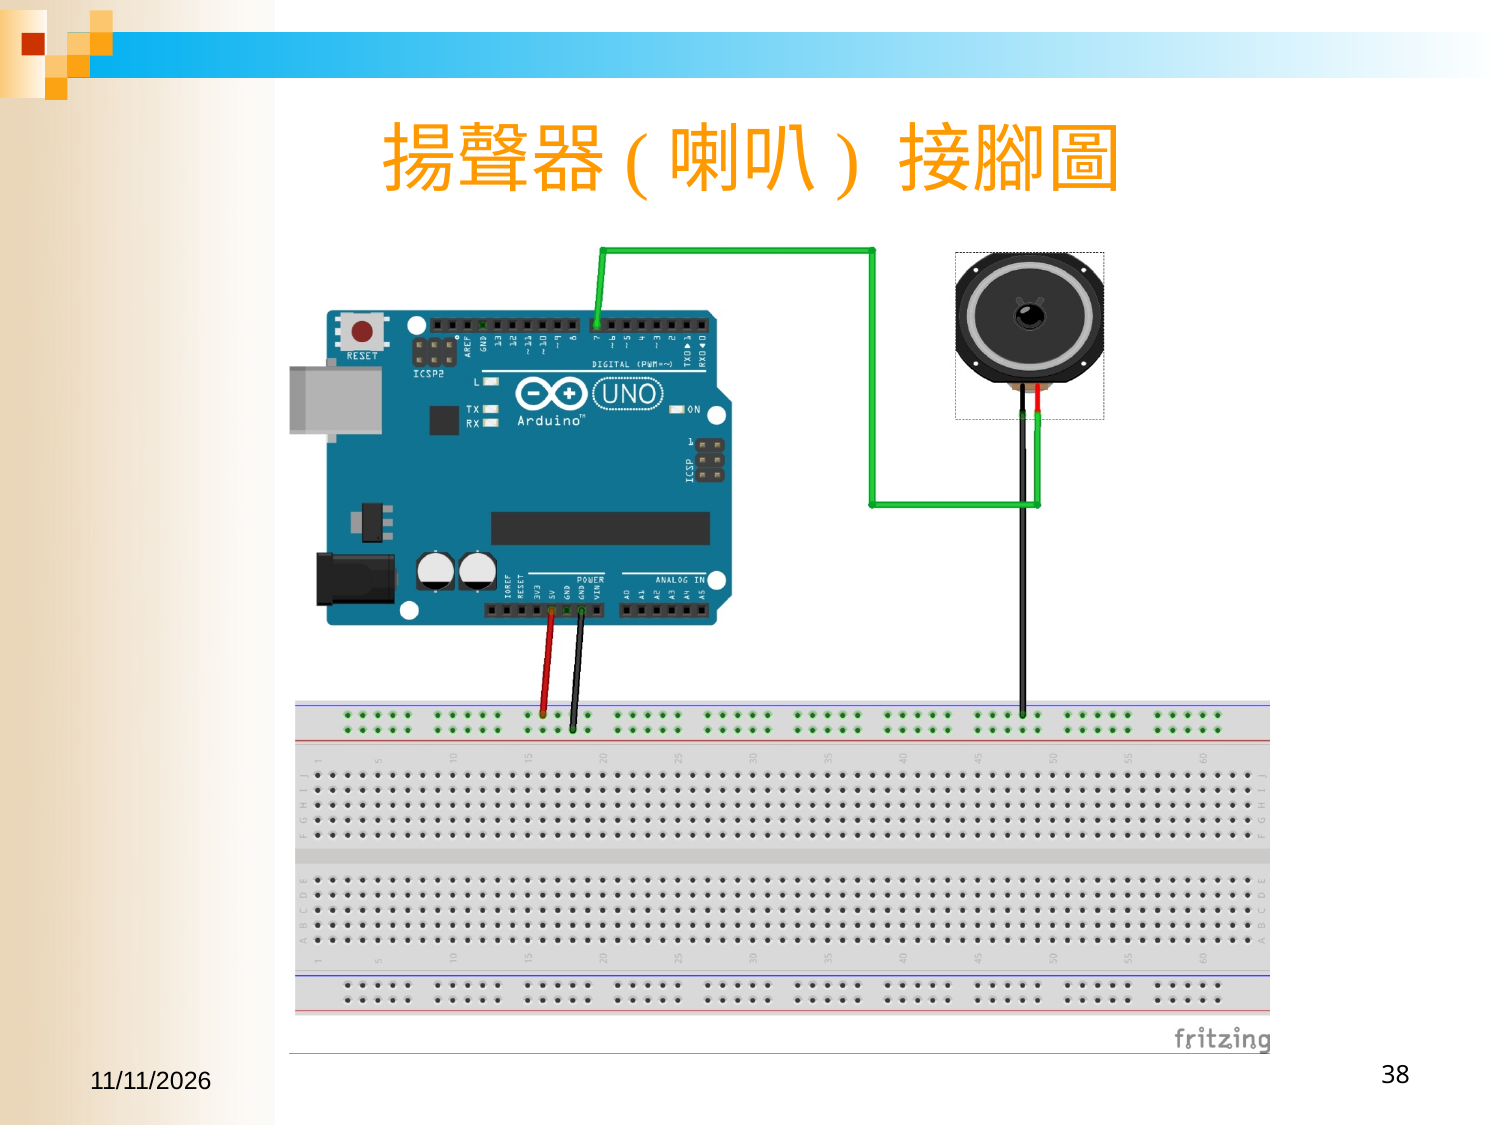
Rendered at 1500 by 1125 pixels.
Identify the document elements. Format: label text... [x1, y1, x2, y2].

slide_number 38 [1074, 1025, 1425, 1100]
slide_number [75, 1024, 425, 1103]
title 揚聲器(喇叭) 接腳圖 [76, 42, 1427, 268]
picture [288, 243, 1270, 1054]
